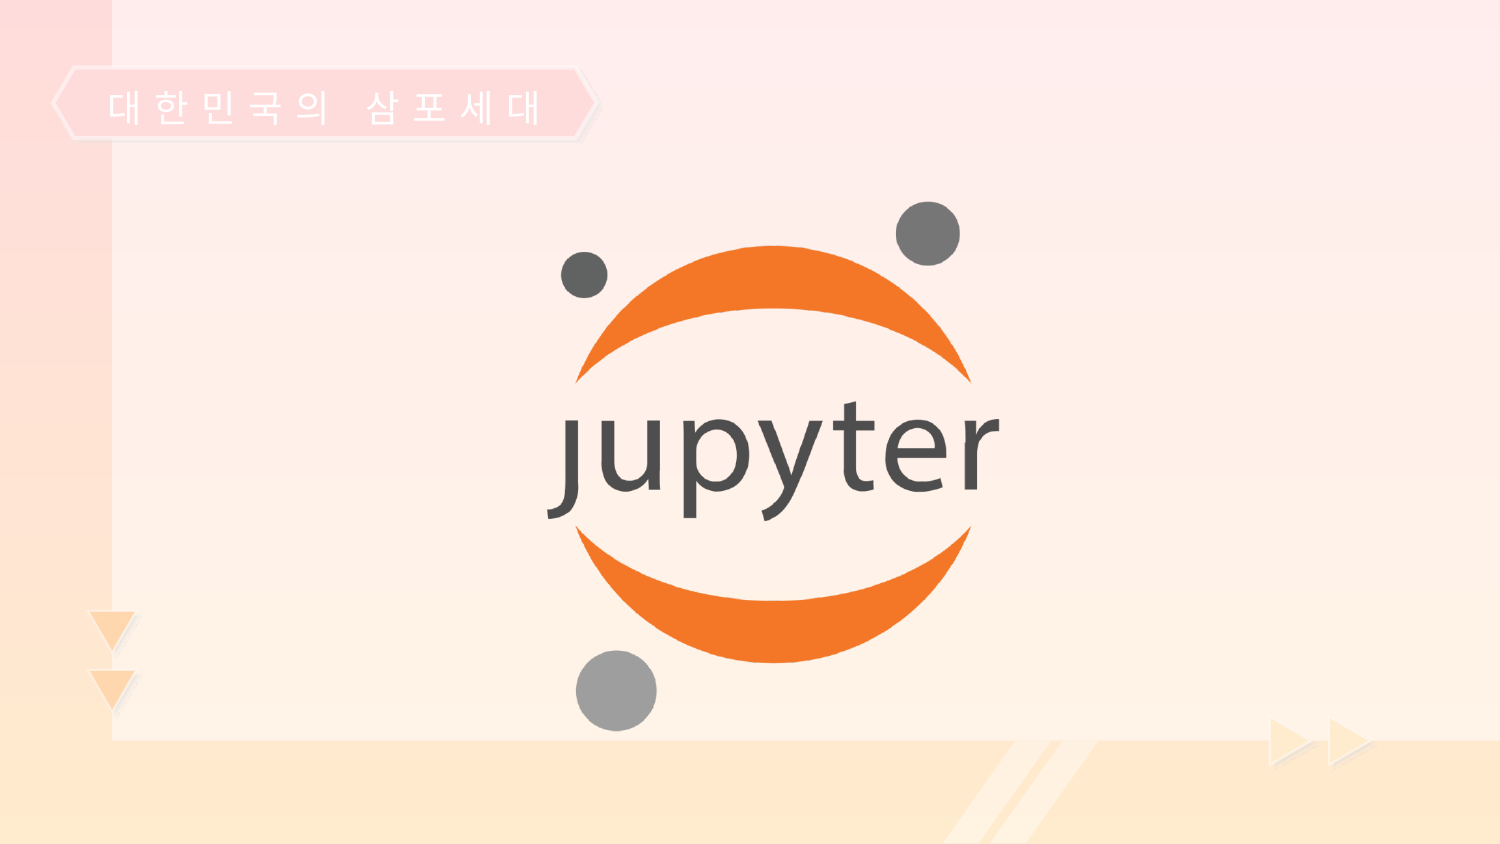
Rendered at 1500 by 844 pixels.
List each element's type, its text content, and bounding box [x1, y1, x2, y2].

text_box 대한민국의 삼포세대 [92, 77, 557, 138]
picture [541, 194, 1007, 734]
